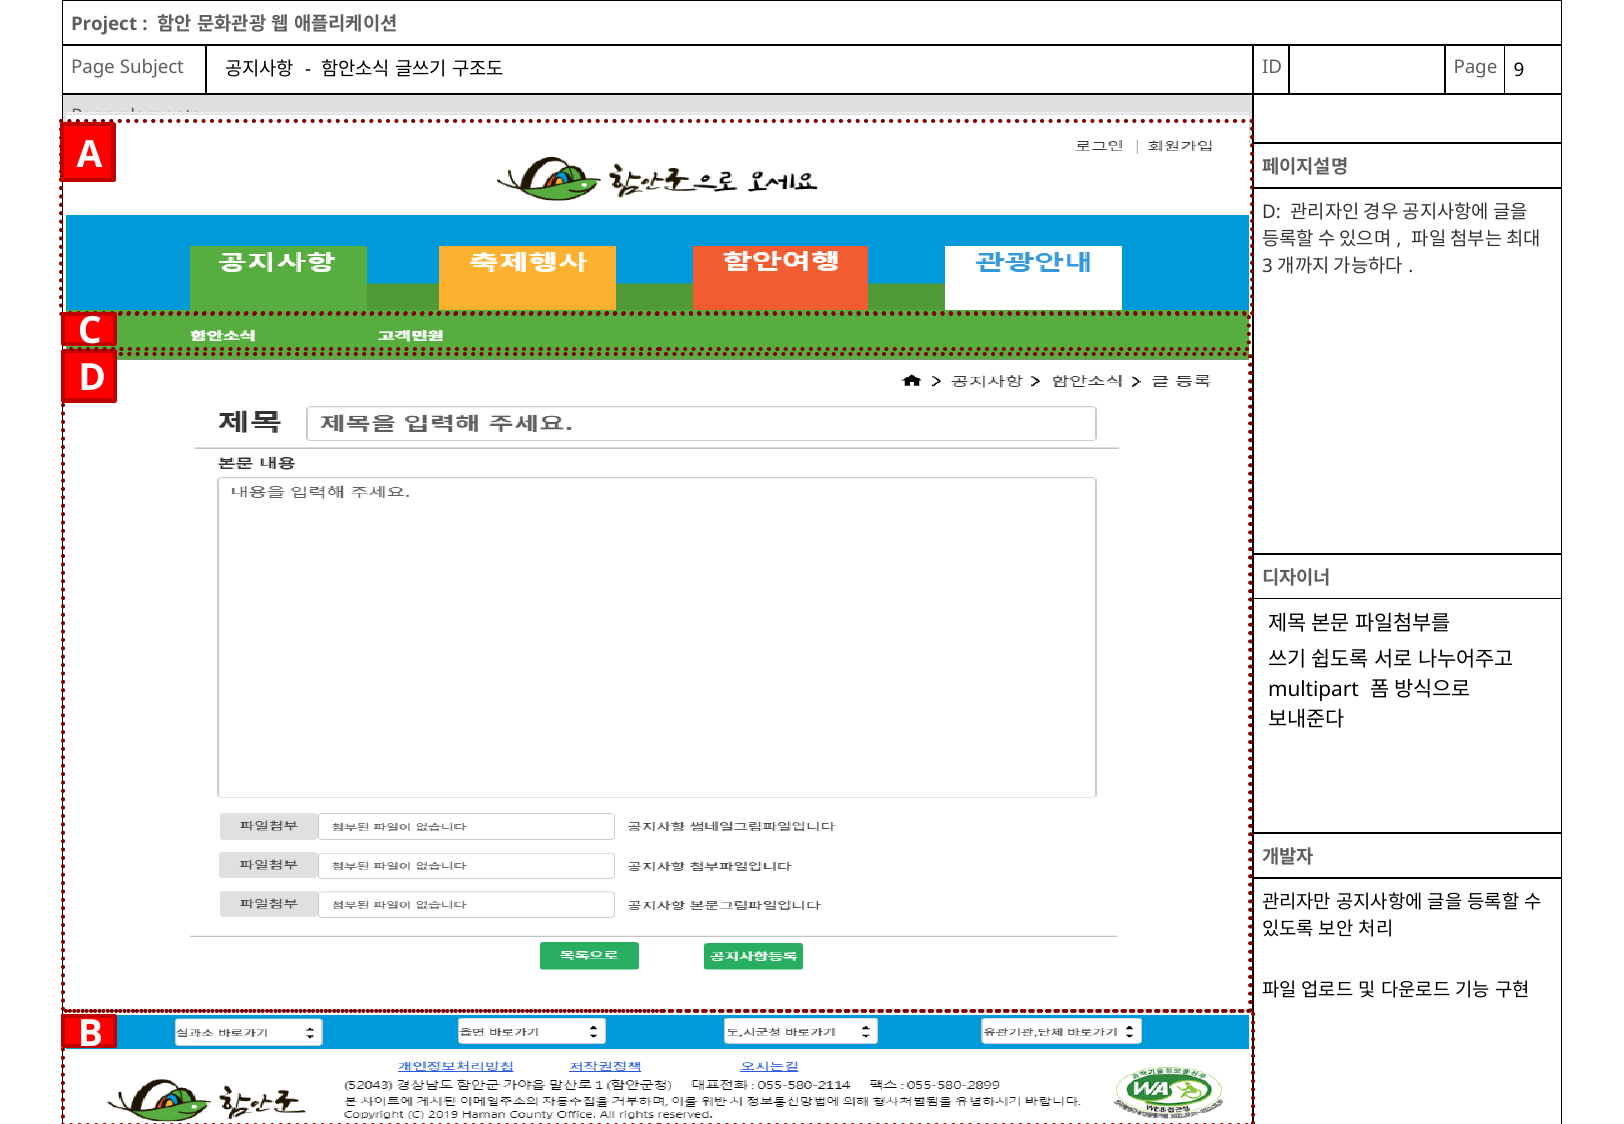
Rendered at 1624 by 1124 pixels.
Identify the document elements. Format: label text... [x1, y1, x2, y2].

picture [459, 1019, 605, 1043]
picture [66, 1050, 1250, 1124]
picture [725, 1019, 877, 1043]
table_cell ID [1254, 46, 1288, 93]
table_cell 개발자 [1254, 834, 1561, 877]
table_cell D: 관리자인 경우 공지사항에 글을 등록할 수 있으며, 파일 첨부는 최대 3개까지 가능하다. [1254, 189, 1561, 553]
picture [66, 112, 1250, 214]
picture [982, 1019, 1141, 1043]
table_cell 9 [1505, 46, 1561, 93]
table_cell [1290, 46, 1444, 93]
table_cell 관리자만 공지사항에 글을 등록할 수 있도록 보안 처리 파일 업로드 및 다운로드 기능 구현 [1254, 879, 1561, 1124]
picture [66, 247, 1250, 1047]
table_cell Page [1446, 46, 1504, 93]
table_cell [1254, 95, 1561, 142]
table_header Project : 함안 문화관광 웹 애플리케이션 [63, 1, 1561, 44]
table_cell Page Subject [63, 46, 205, 93]
picture [176, 1019, 322, 1045]
table_cell 공지사항 - 함안소식 글쓰기 구조도 [207, 46, 1252, 93]
table_cell 제목 본문 파일첨부를 쓰기 쉽도록 서로 나누어주고 multipart 폼 방식으로 보내준다 [1254, 599, 1561, 832]
table_cell 페이지설명 [1254, 144, 1561, 187]
table_cell Page elements [63, 95, 1252, 113]
table_cell 디자이너 [1254, 555, 1561, 598]
